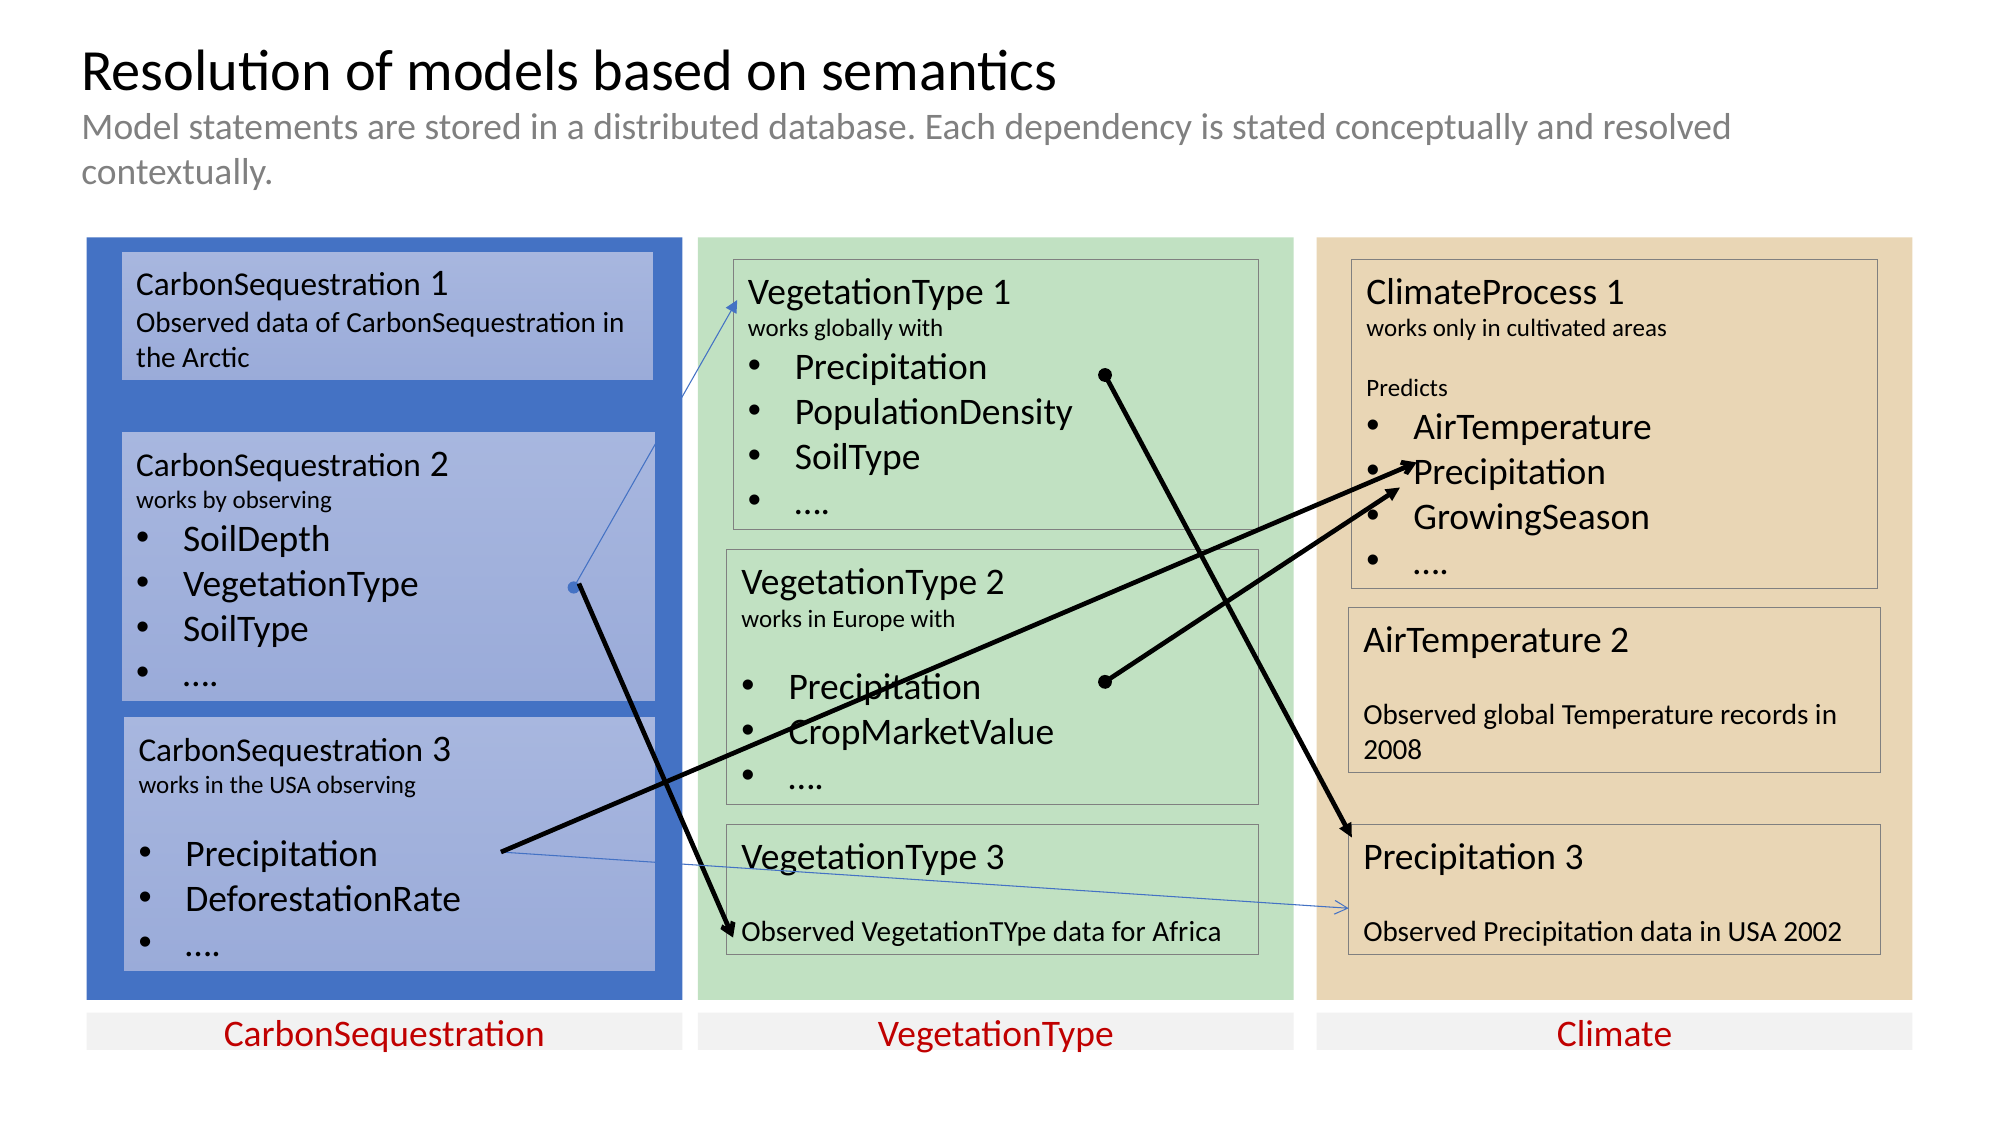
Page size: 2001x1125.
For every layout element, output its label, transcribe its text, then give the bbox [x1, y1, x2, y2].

text_box CarbonSequestration 2 works by observing SoilDepth VegetationType SoilType …. [121, 431, 573, 702]
text_box Resolution of models based on semantics Model statements are stored in a distributed database. Each dependency is stated conceptually and resolved contextually. [66, 24, 1913, 200]
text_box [500, 852, 1349, 909]
text_box AirTemperature 2 Observed global Temperature records in 2008 [1417, 607, 1881, 773]
text_box [697, 236, 1295, 374]
text_box [697, 909, 1295, 1001]
text_box VegetationType [697, 1011, 1295, 1051]
text_box VegetationType 1 works globally with Precipitation PopulationDensity SoilType …. [733, 259, 1259, 462]
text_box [500, 462, 1417, 852]
text_box Precipitation 3 Observed Precipitation data in USA 2002 [1348, 824, 1881, 955]
text_box [1316, 236, 1913, 1001]
text_box ClimateProcess 1 works only in cultivated areas Predicts AirTemperature Precipitation GrowingSeason …. [1351, 259, 1878, 589]
text_box CarbonSequestration 1 Observed data of CarbonSequestration in the Arctic [121, 250, 654, 381]
text_box Climate [1316, 1011, 1913, 1051]
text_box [578, 909, 734, 938]
text_box VegetationType 3 Observed VegetationTYpe data for Africa [726, 909, 1259, 955]
text_box CarbonSequestration [85, 1011, 683, 1051]
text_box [573, 299, 738, 462]
text_box CarbonSequestration 3 works in the USA observing Precipitation DeforestationRate …. [123, 716, 656, 972]
text_box [85, 236, 683, 1001]
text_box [1105, 374, 1352, 462]
